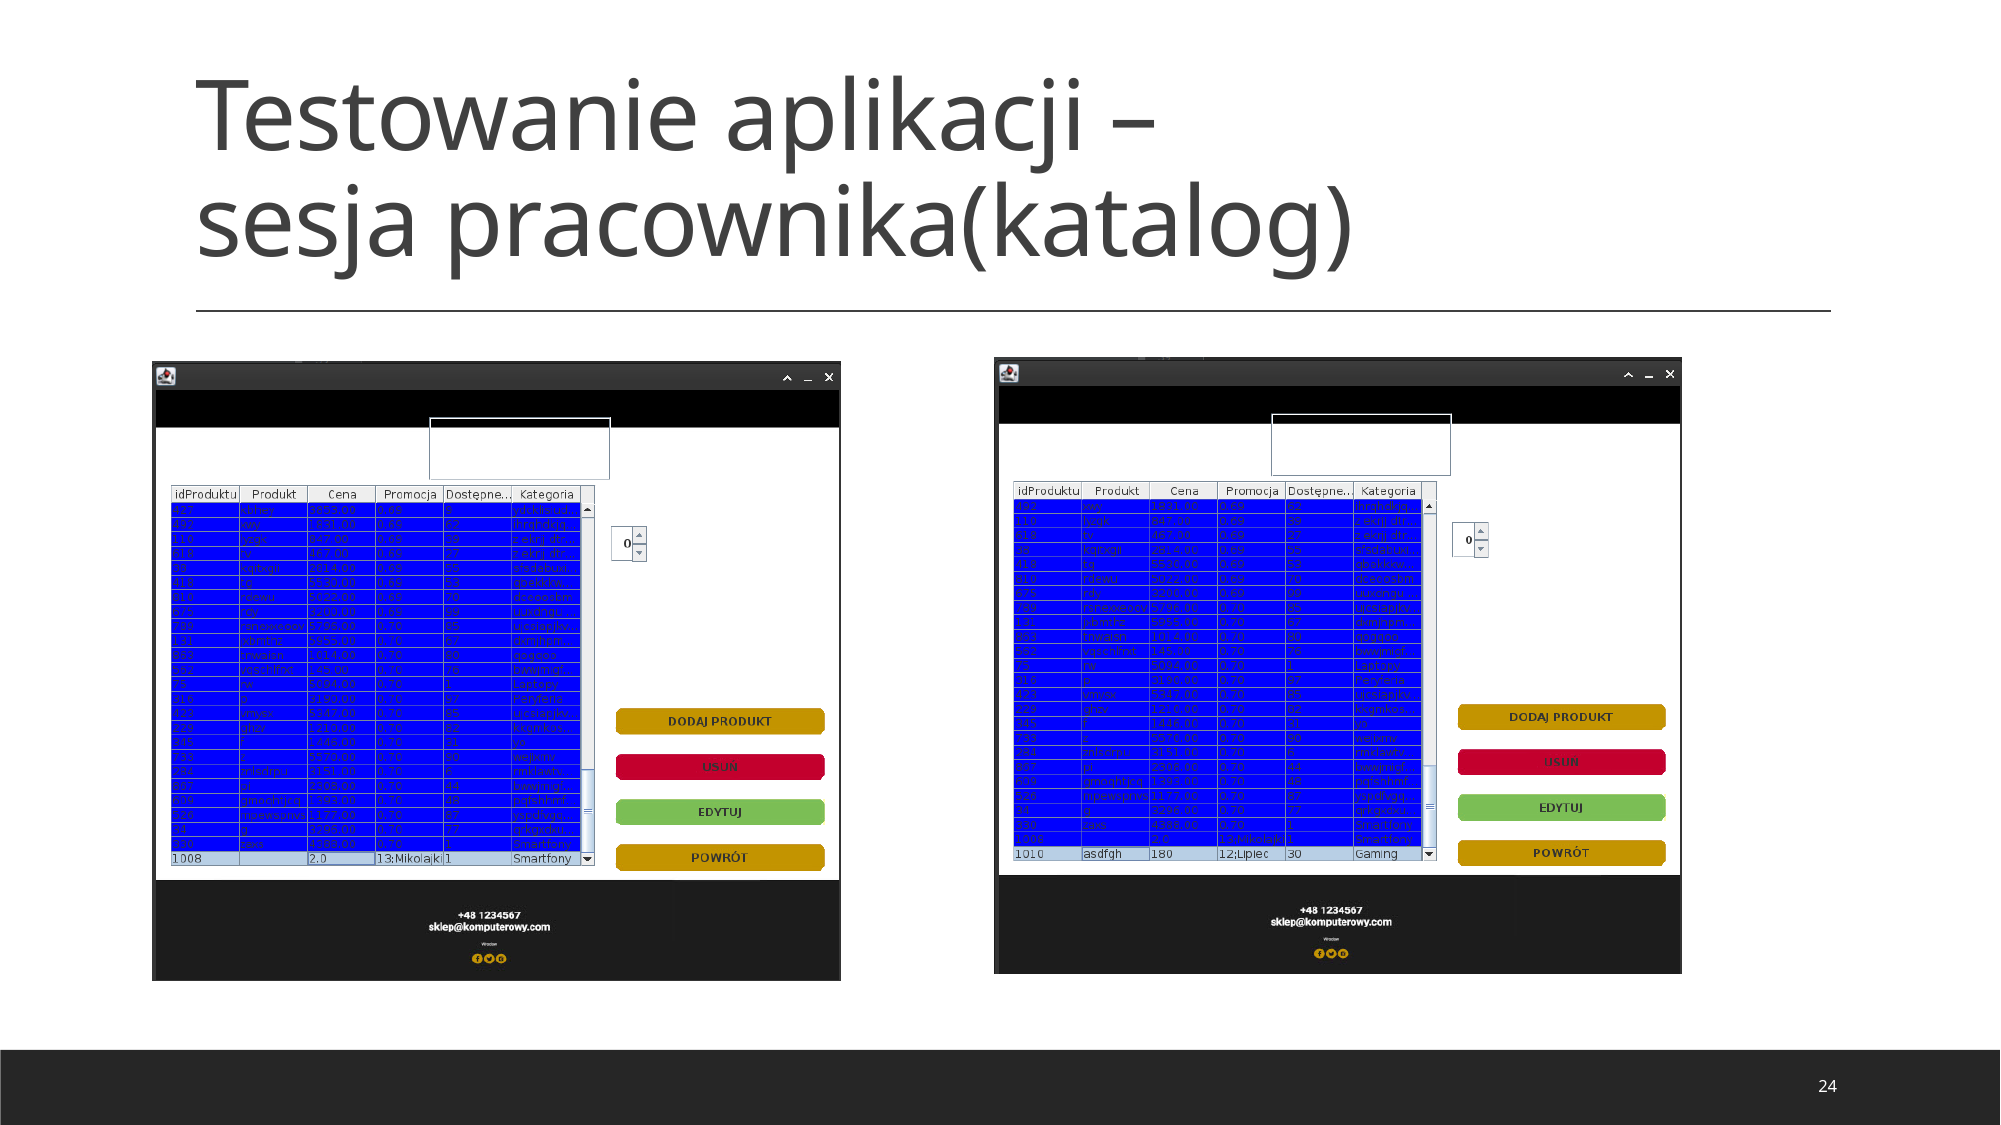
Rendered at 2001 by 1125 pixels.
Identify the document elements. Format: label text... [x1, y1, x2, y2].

title Testowanie aplikacji – sesja pracownika(katalog) [180, 47, 1830, 285]
picture [993, 356, 1683, 975]
picture [152, 361, 841, 982]
slide_number 24 [1803, 1057, 1932, 1118]
